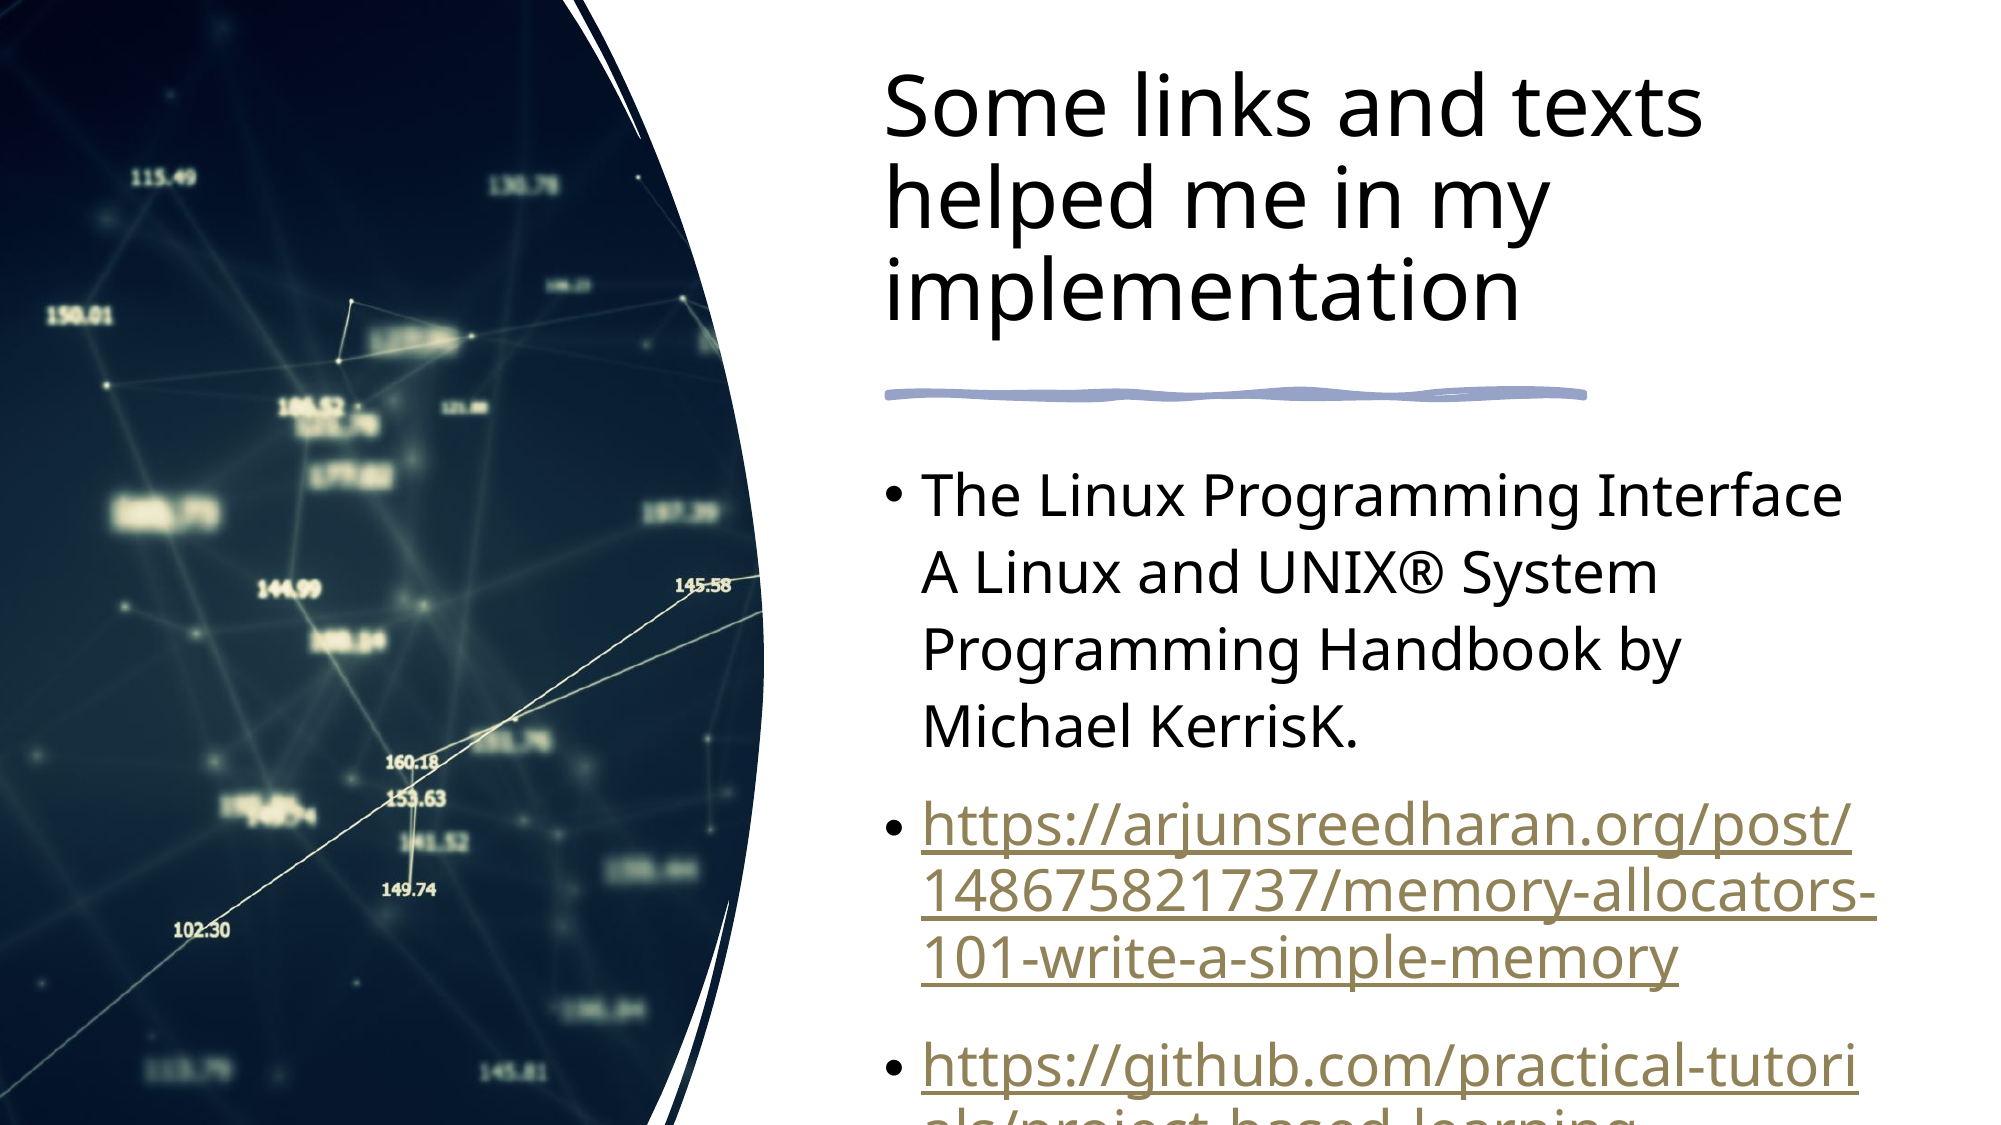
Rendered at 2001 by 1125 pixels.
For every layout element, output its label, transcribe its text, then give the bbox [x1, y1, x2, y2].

text_box [886, 388, 1586, 401]
title Some links and texts helped me in my implementation [869, 53, 1895, 347]
list The Linux Programming Interface A Linux and UNIX® System Programming Handbook by Michael KerrisK. https://arjunsreedharan.org/post/148675821737/memory-allocators-101-write-a-simple-memory https://github.com/practical-tutorials/project-based-learning [869, 443, 1895, 1016]
text_box [764, 0, 2000, 1125]
picture [0, 0, 764, 1125]
